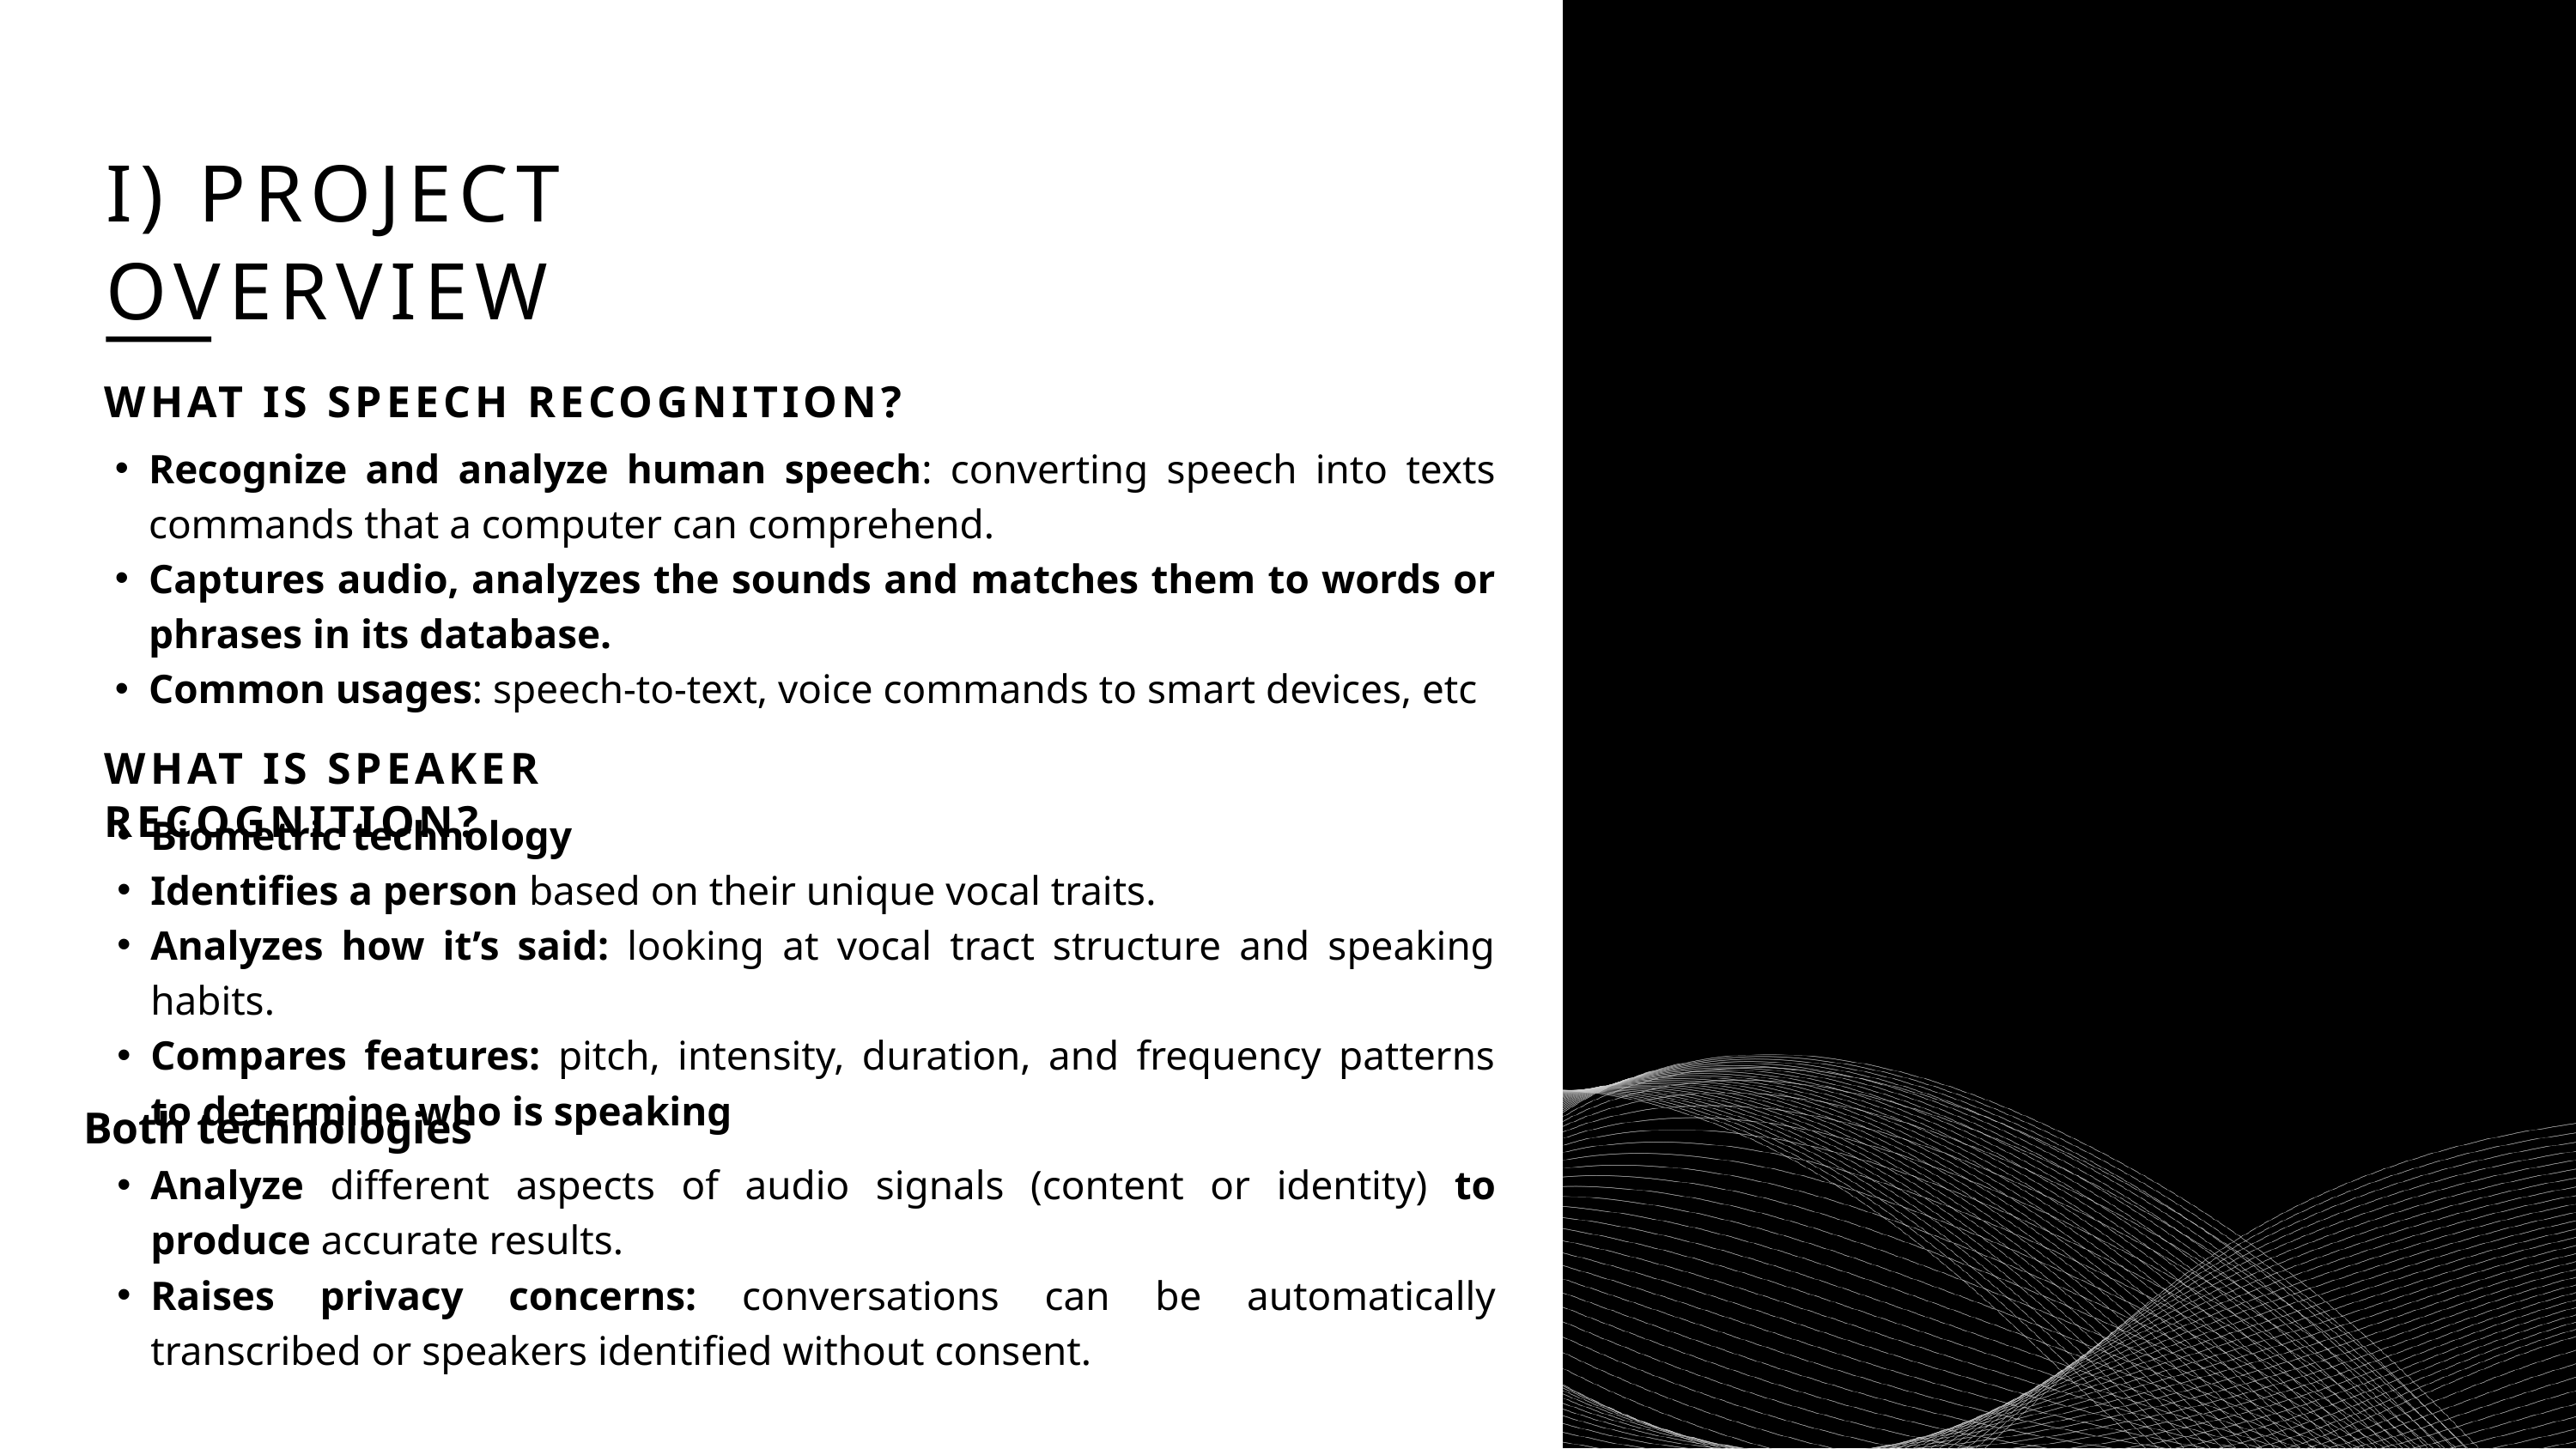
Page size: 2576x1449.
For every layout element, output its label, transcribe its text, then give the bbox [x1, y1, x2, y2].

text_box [1562, 0, 2576, 1449]
text_box WHAT IS SPEAKER RECOGNITION? [104, 738, 925, 802]
text_box WHAT IS SPEECH RECOGNITION? [104, 372, 925, 427]
text_box Recognize and analyze human speech: converting speech into texts commands that a computer can comprehend. Captures audio, analyzes the sounds and matches them to words or phrases in its database. Common usages: speech-to-text, voice commands to smart devices, etc [82, 436, 1496, 767]
text_box Both technologies Analyze different aspects of audio signals (content or identity) to produce accurate results. Raises privacy concerns: conversations can be automatically transcribed or speakers identified without consent. [83, 1092, 1496, 1428]
text_box Biometric technology Identifies a person based on their unique vocal traits. Analyzes how it’s said: looking at vocal tract structure and speaking habits. Compares features: pitch, intensity, duration, and frequency patterns to determine who is speaking [83, 802, 1496, 1092]
text_box I) PROJECT OVERVIEW [106, 139, 973, 336]
